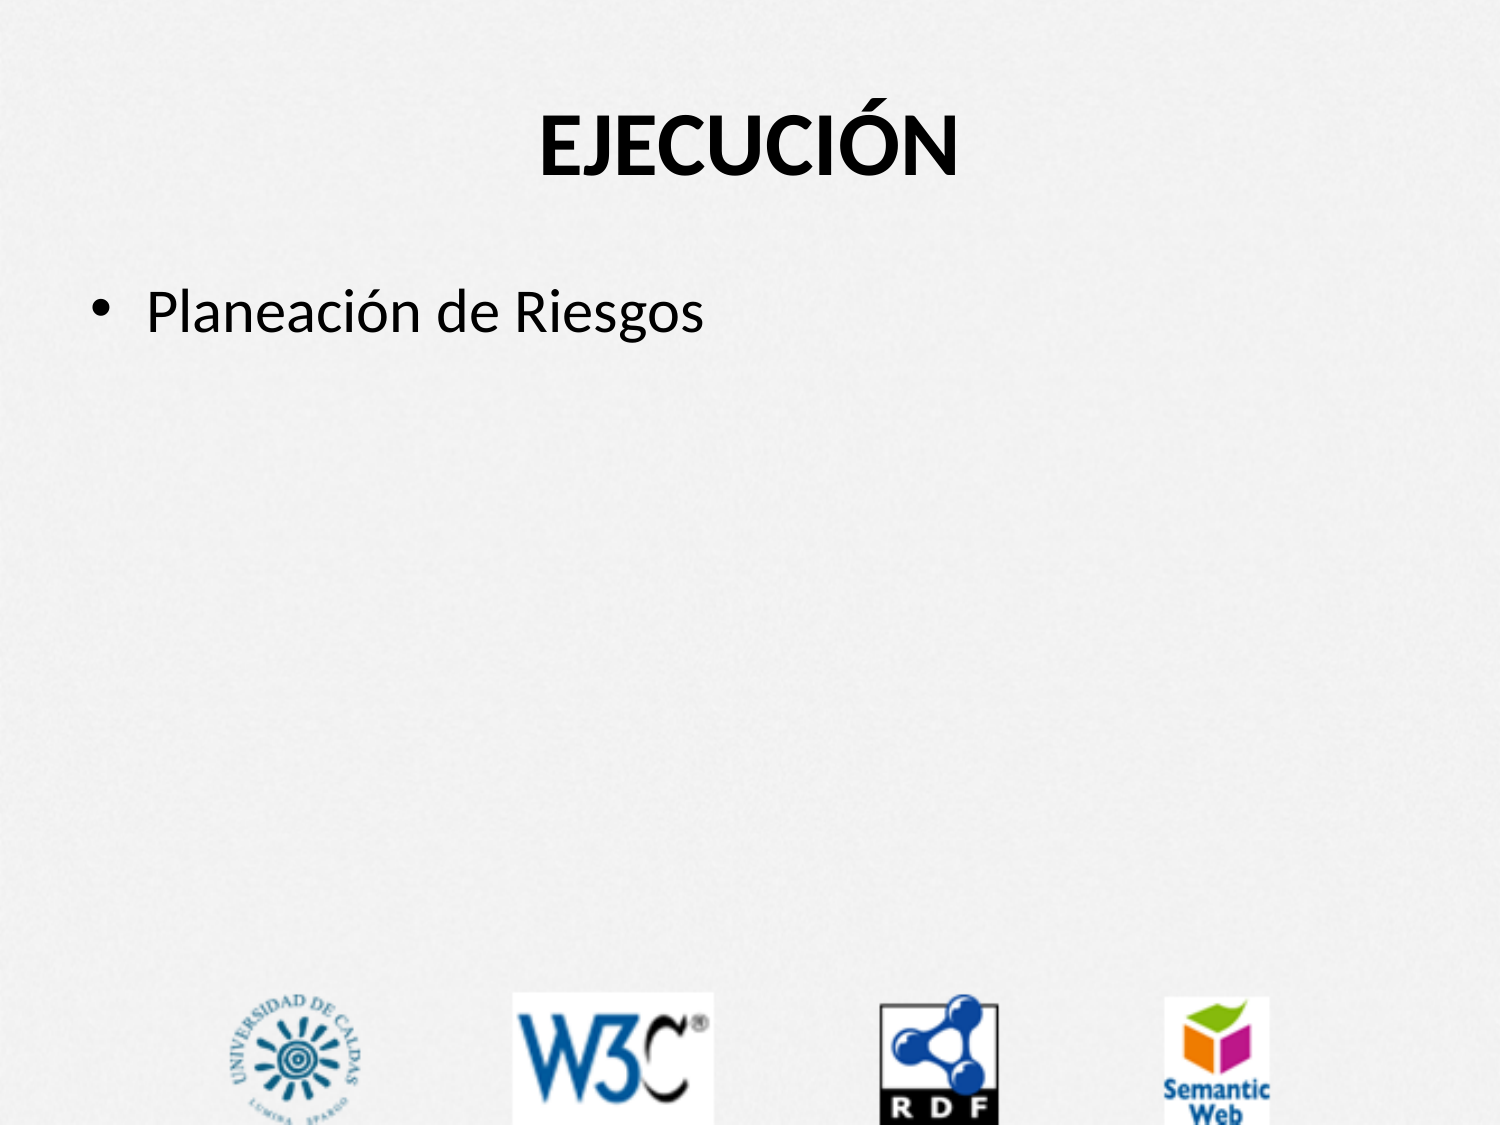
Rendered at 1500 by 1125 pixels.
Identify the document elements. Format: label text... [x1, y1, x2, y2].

list Planeación de Riesgos [75, 262, 727, 374]
picture [0, 0, 1500, 1125]
title EJECUCIÓN [75, 45, 1425, 233]
